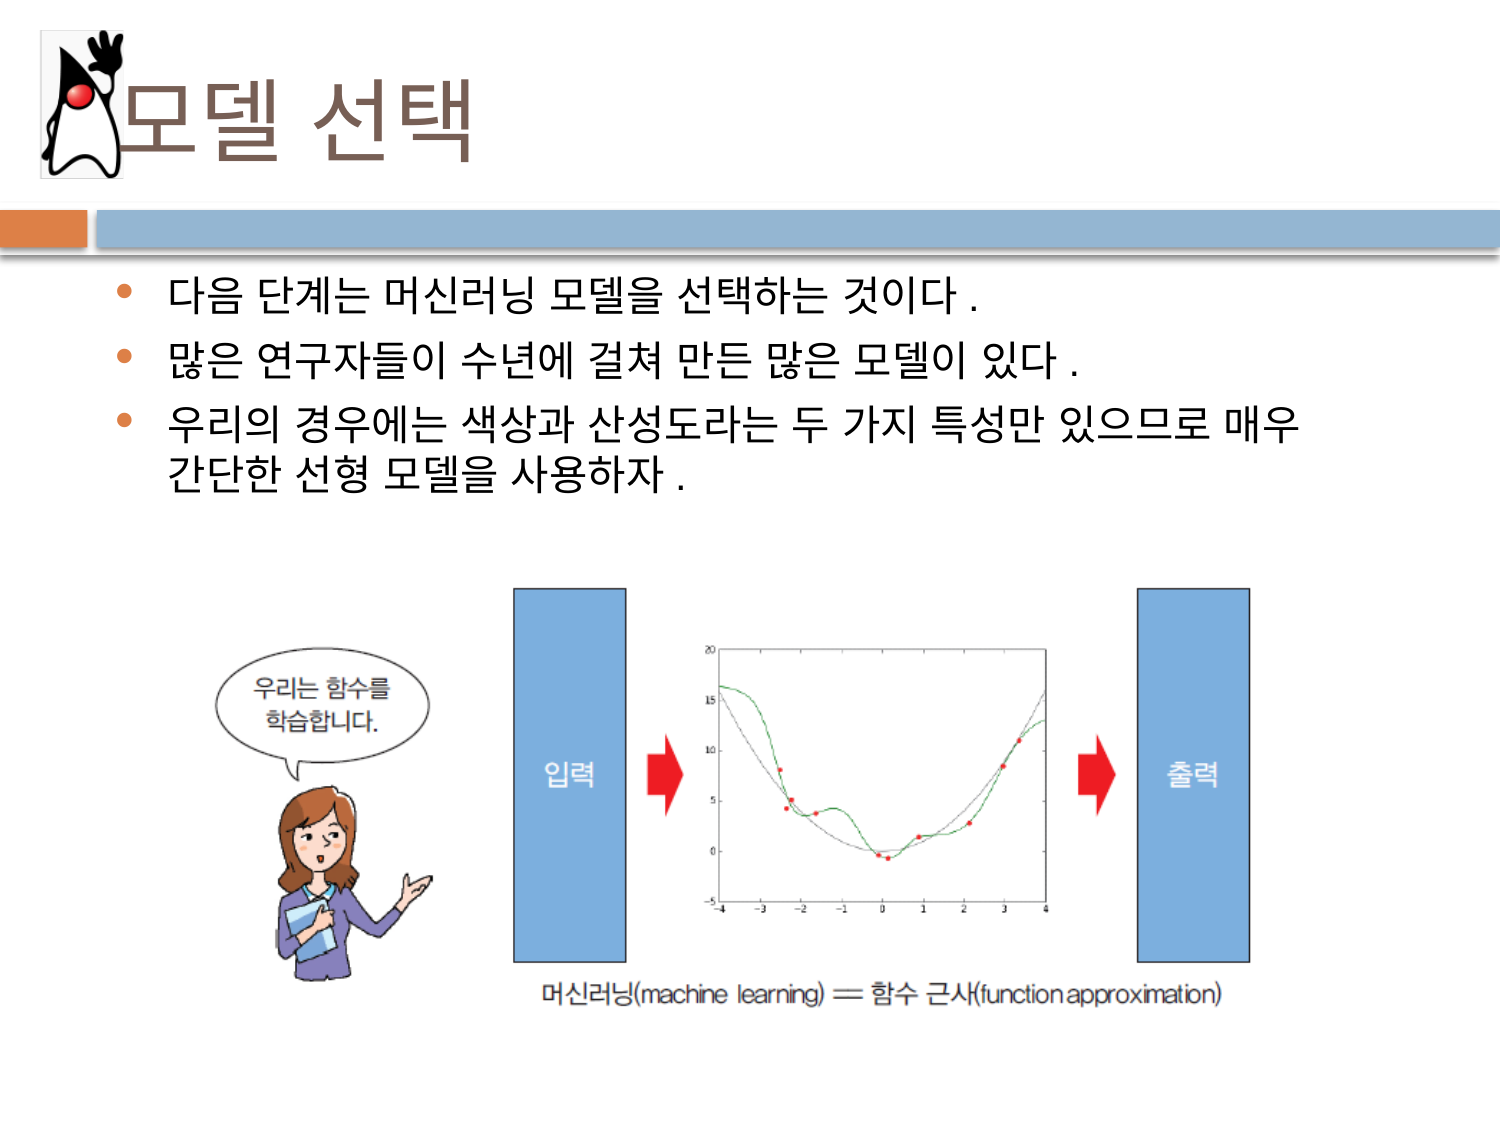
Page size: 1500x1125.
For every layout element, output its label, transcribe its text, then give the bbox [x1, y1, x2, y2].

list 다음 단계는 머신러닝 모델을 선택하는 것이다. 많은 연구자들이 수년에 걸쳐 만든 많은 모델이 있다. 우리의 경우에는 색상과 산성도라는 두 가지 특성만 있으므로 매우 간단한 선형 모델을 사용하자. [100, 262, 1438, 1000]
picture [208, 538, 1292, 1032]
picture [39, 30, 124, 179]
title 모델 선택 [100, 37, 1438, 200]
